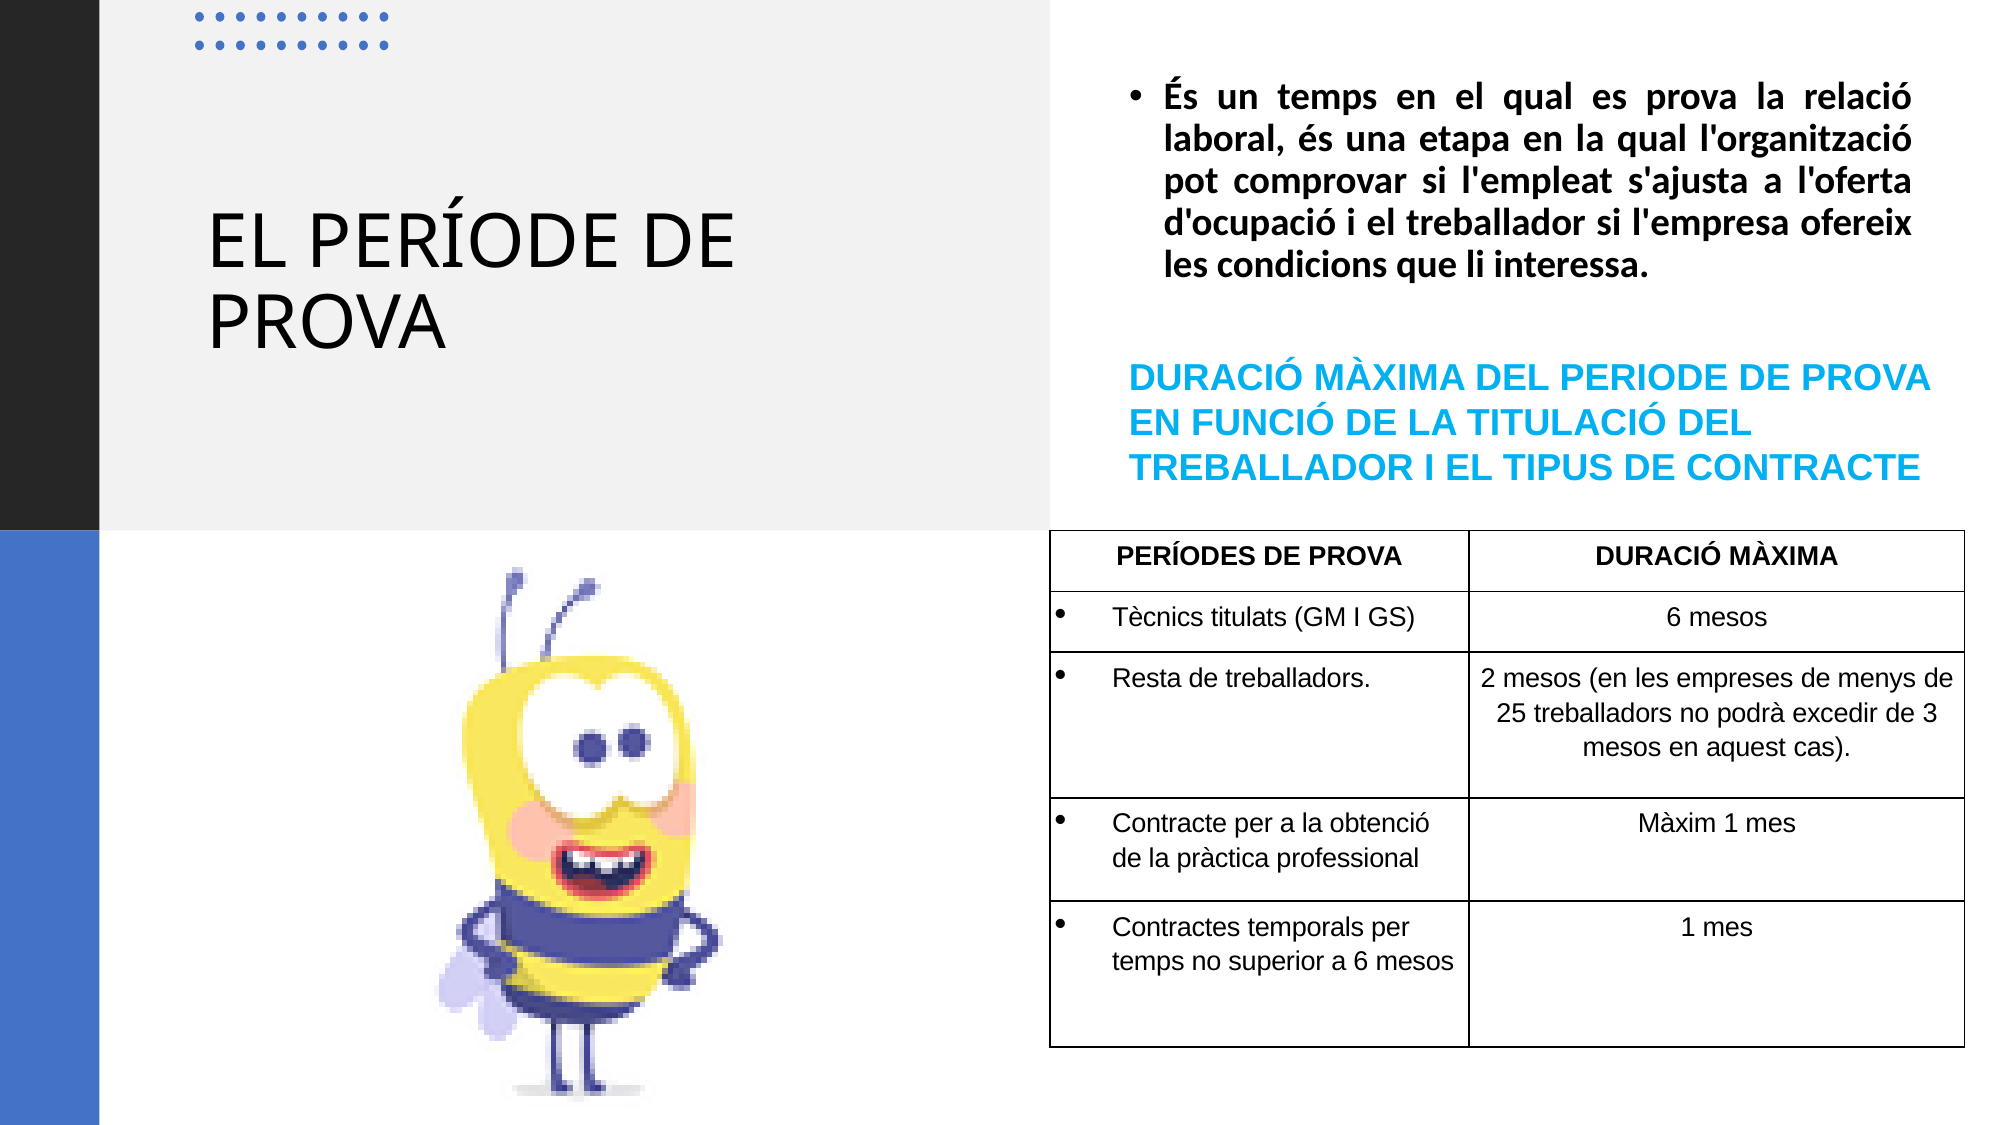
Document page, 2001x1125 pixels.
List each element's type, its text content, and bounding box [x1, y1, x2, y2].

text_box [194, 11, 389, 51]
table_cell Màxim 1 mes [1470, 799, 1964, 900]
table_cell Resta de treballadors. [1051, 653, 1468, 797]
table_header PERÍODES DE PROVA [1051, 531, 1468, 591]
table_header DURACIÓ MÀXIMA [1470, 531, 1964, 591]
table_cell Contractes temporals per temps no superior a 6 mesos [1051, 902, 1468, 1046]
table_cell 2 mesos (en les empreses de menys de 25 treballadors no podrà excedir de 3 mesos en aquest cas). [1470, 653, 1964, 797]
text_box [0, 0, 100, 529]
table_cell Tècnics titulats (GM I GS) [1051, 592, 1468, 651]
text_box [100, 0, 2000, 1125]
list És un temps en el qual es prova la relació laboral, és una etapa en la qual l'organització pot comprovar si l'empleat s'ajusta a l'oferta d'ocupació i el treballador si l'empresa ofereix les condicions que li interessa. [1114, 68, 1928, 345]
title EL PERÍODE DE PROVA [191, 111, 960, 457]
text_box DURACIÓ MÀXIMA DEL PERIODE DE PROVA EN FUNCIÓ DE LA TITULACIÓ DEL TREBALLADOR I EL TIPUS DE CONTRACTE [1114, 345, 1965, 496]
text_box [0, 529, 100, 1125]
table_cell Contracte per a la obtenció de la pràctica professional [1051, 799, 1468, 900]
picture [306, 562, 852, 1108]
text_box [100, 0, 1051, 531]
table_cell 1 mes [1470, 902, 1964, 1046]
table_cell 6 mesos [1470, 592, 1964, 651]
